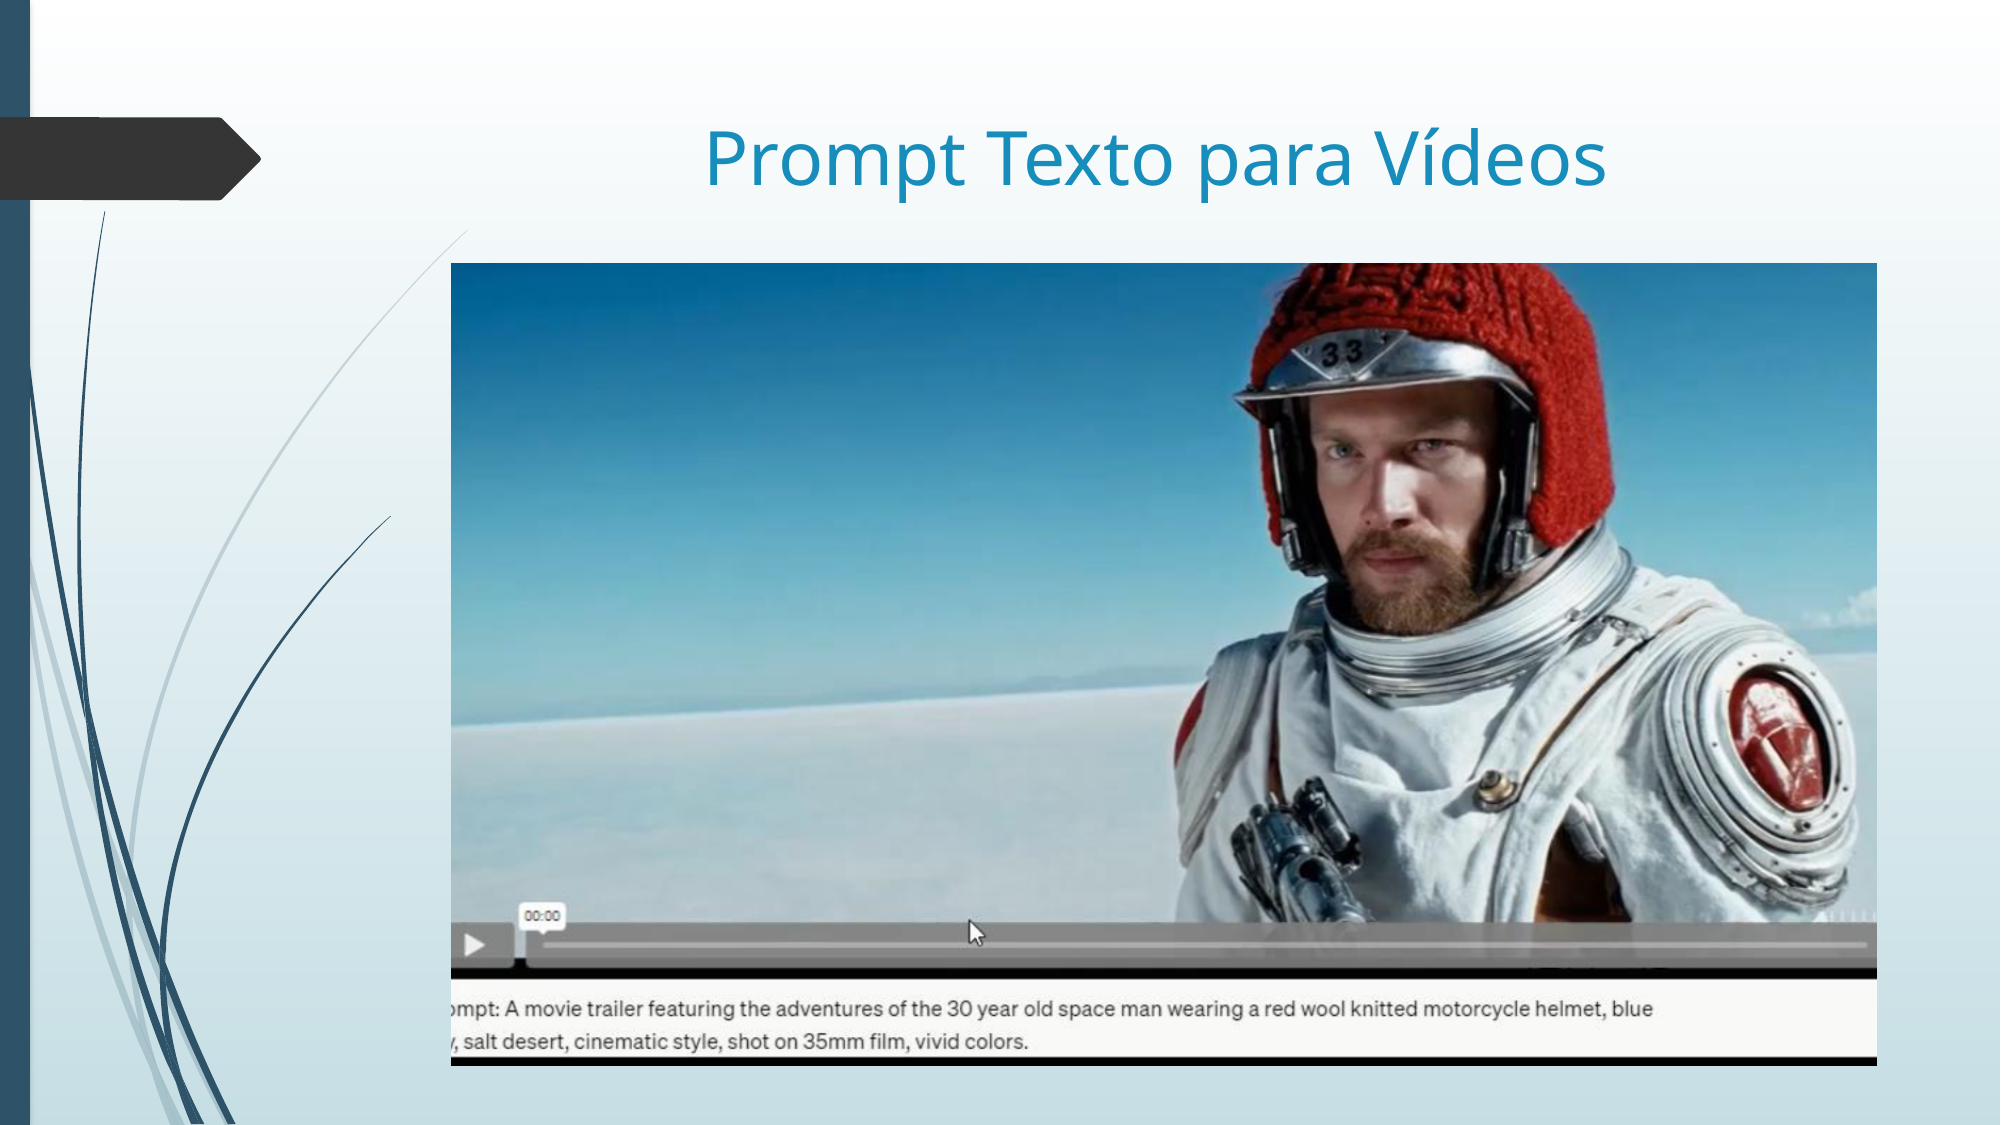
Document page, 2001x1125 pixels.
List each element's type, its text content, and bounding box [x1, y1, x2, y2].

title Prompt Texto para Vídeos [425, 102, 1888, 313]
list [451, 262, 1877, 1066]
